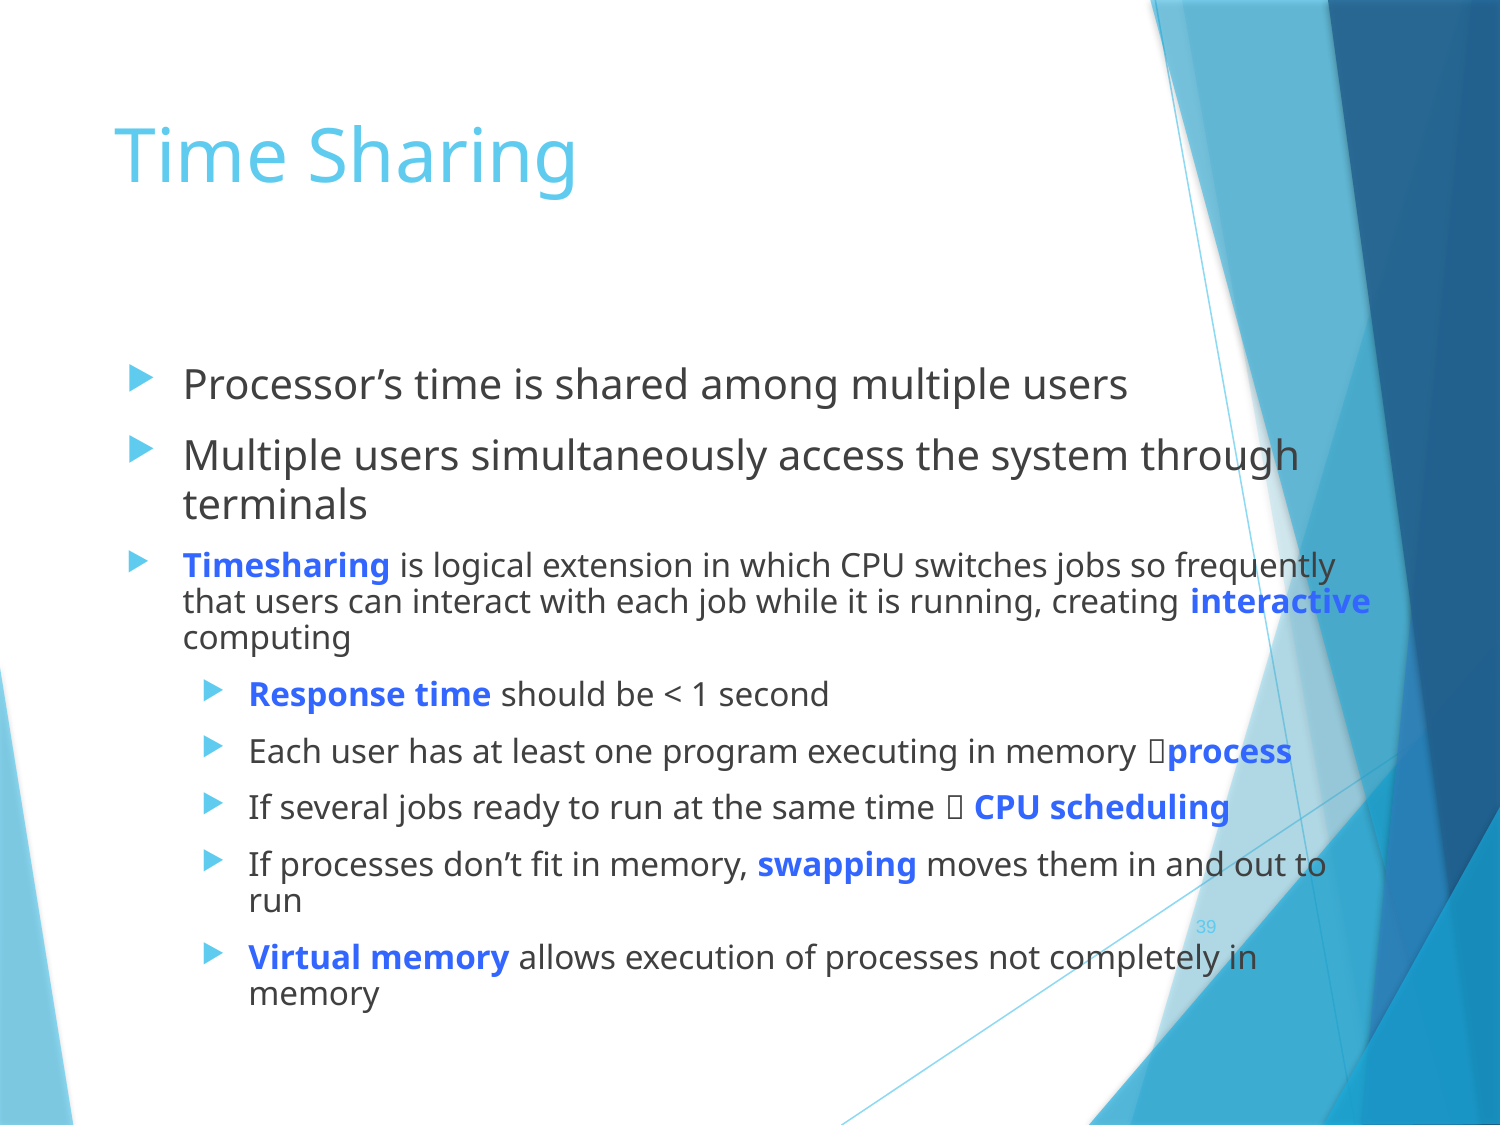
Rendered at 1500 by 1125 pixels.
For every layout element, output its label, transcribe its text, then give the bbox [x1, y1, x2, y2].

list Processor’s time is shared among multiple users Multiple users simultaneously access the system through terminals Timesharing is logical extension in which CPU switches jobs so frequently that users can interact with each job while it is running, creating interactive computing Response time should be < 1 second Each user has at least one program executing in memory process If several jobs ready to run at the same time  CPU scheduling If processes don’t fit in memory, swapping moves them in and out to run Virtual memory allows execution of processes not completely in memory [111, 350, 1400, 966]
slide_number 39 [993, 909, 1229, 966]
title Time Sharing [99, 99, 1142, 317]
